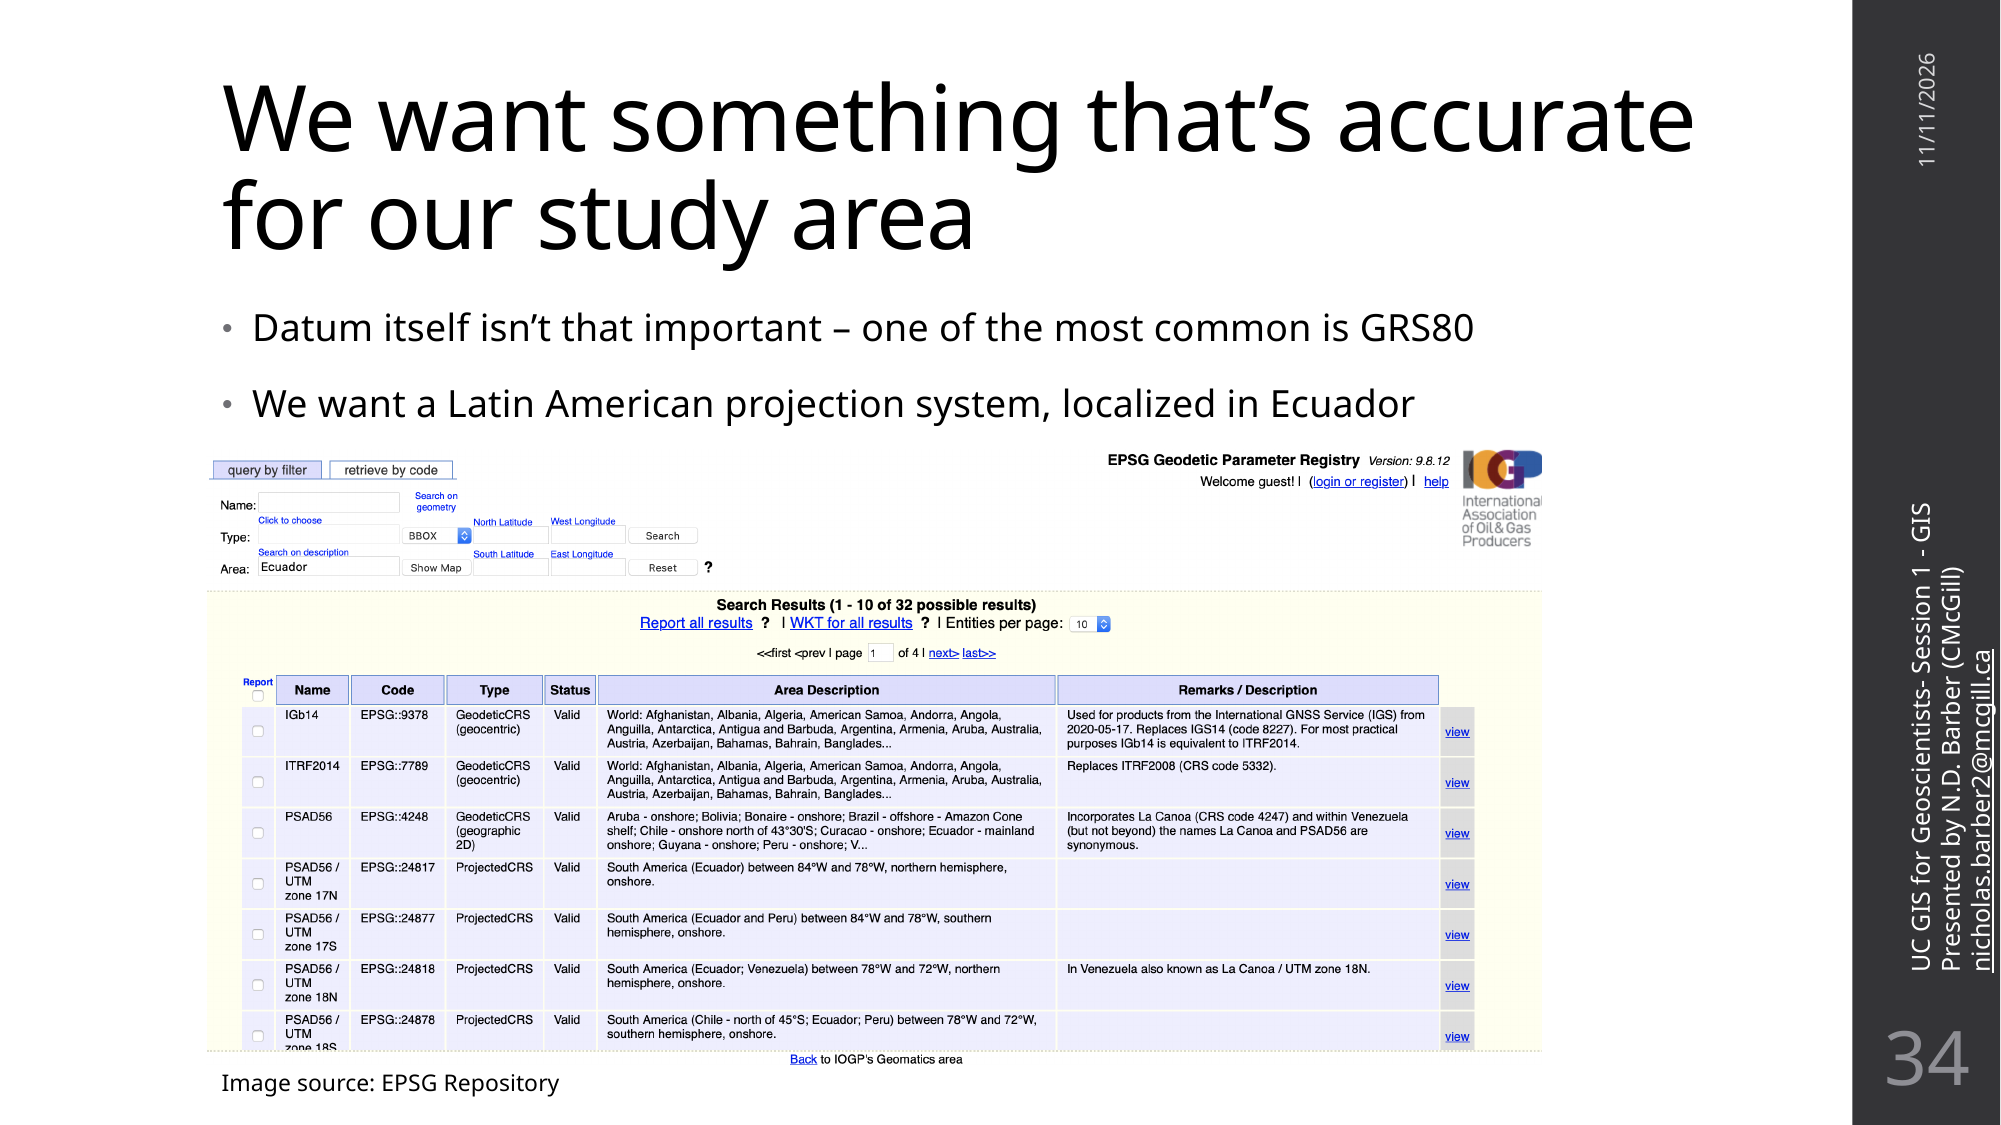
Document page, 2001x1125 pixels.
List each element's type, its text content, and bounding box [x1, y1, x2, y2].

slide_number 33 [1852, 1012, 2000, 1110]
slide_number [1897, 37, 1958, 351]
list Datum itself isn’t that important – one of the most common is GRS80 We want a Latin American projection system, localized in Ecuador [206, 299, 1617, 1014]
picture [206, 449, 1542, 1066]
title We want something that’s accurate for our study area [206, 60, 1797, 278]
text_box Image source: EPSG Repository [206, 1074, 797, 1104]
footer UC GIS for Geoscientists- Session 1 - GIS Presented by N.D. Barber (CMcGill) nicholas.barber2@mcgill.ca [1897, 400, 1958, 988]
